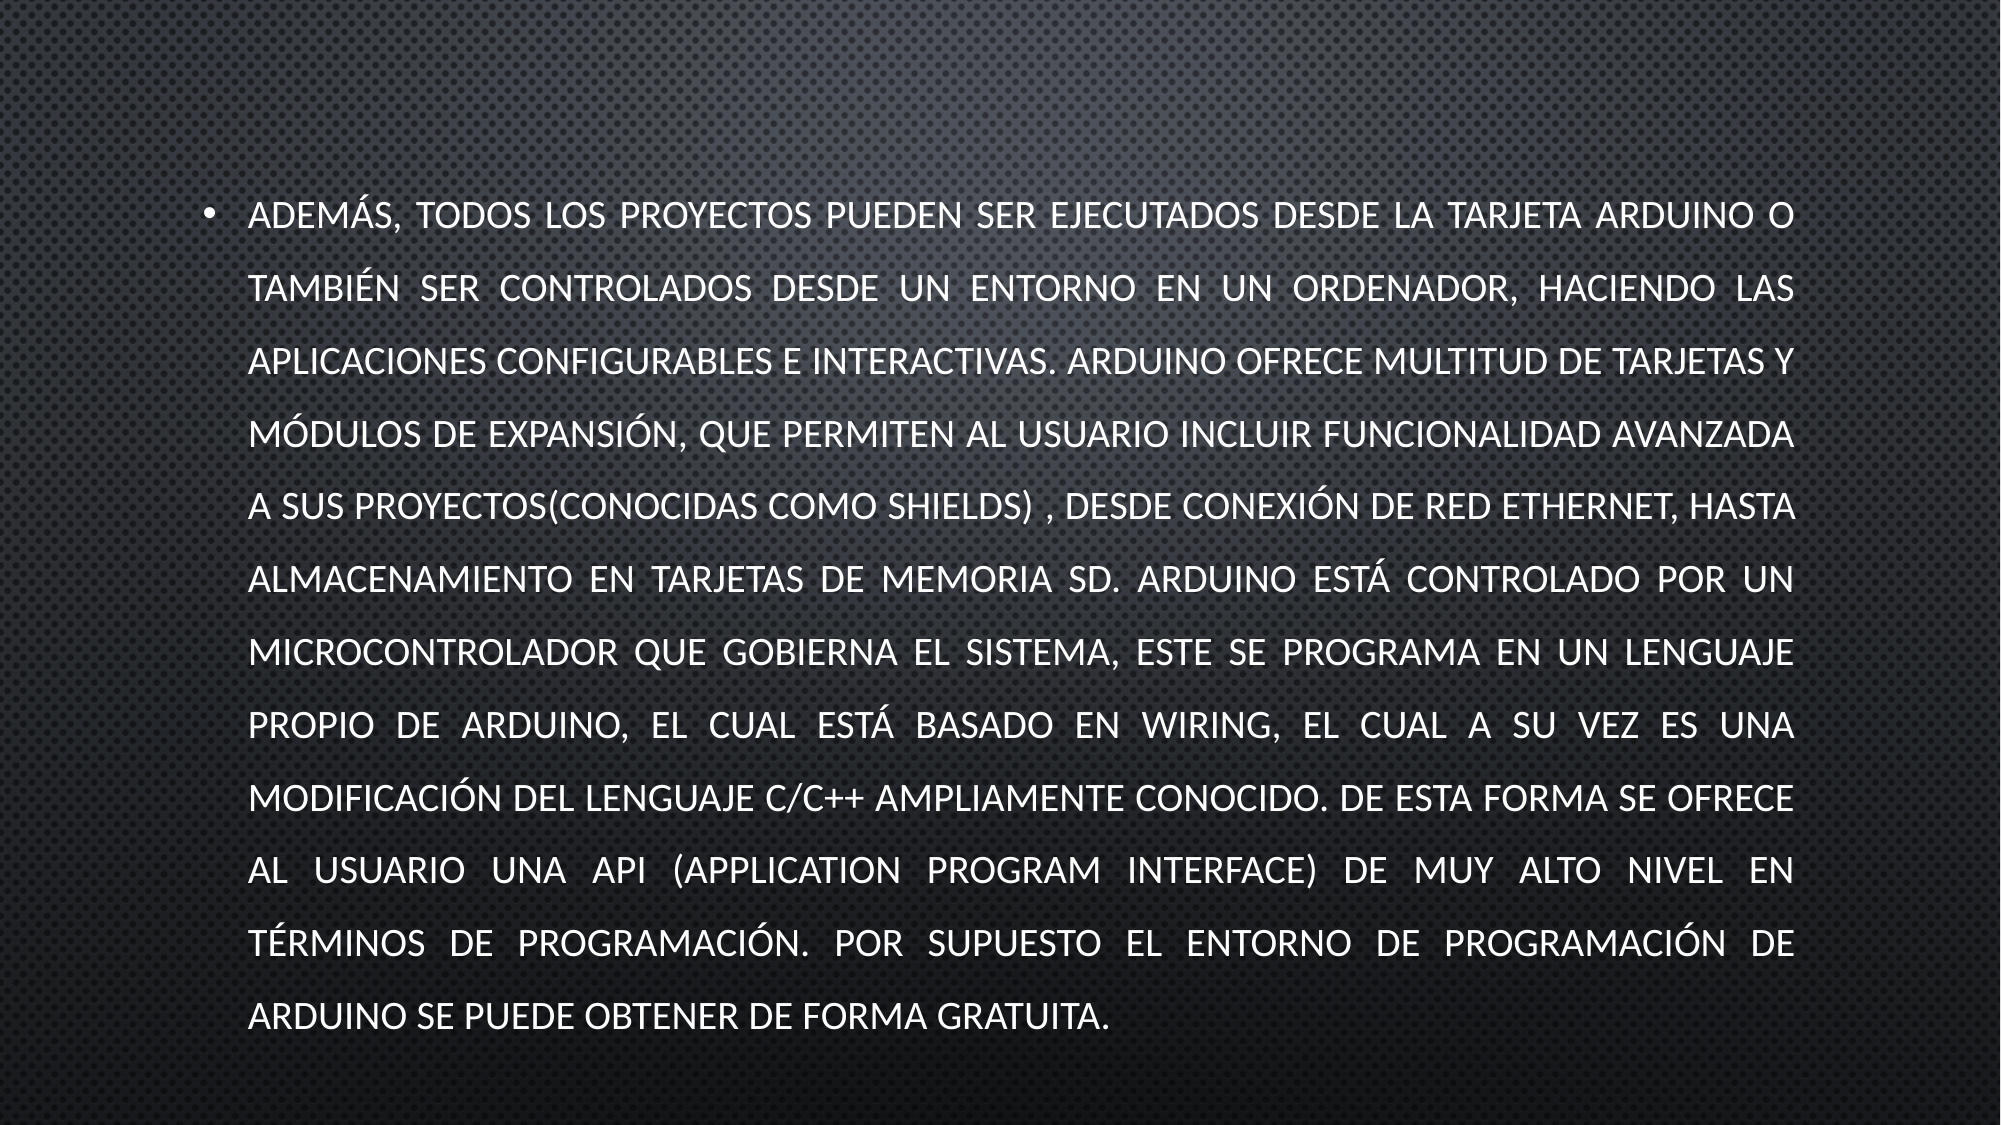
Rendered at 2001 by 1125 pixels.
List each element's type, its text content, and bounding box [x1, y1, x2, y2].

list además, todos los proyectos pueden ser ejecutados desde la tarjeta arduino o también ser controlados desde un entorno en un ordenador, haciendo las aplicaciones configurables e interactivas. Arduino ofrece multitud de tarjetas y módulos de expansión, que permiten al usuario incluir funcionalidad avanzada a sus proyectos(conocidas como shields) , desde conexión de red ethernet, hasta almacenamiento en tarjetas de memoria sd. arduino está controlado por un microcontrolador que gobierna el sistema, este se programa en un lenguaje propio de Arduino, el cual está basado en wiring, el cual a su vez es una modificación del lenguaje c/c++ ampliamente conocido. de esta forma se ofrece al usuario una api (application program interface) de muy alto nivel en términos de programación. por supuesto el entorno de programación de Arduino se puede obtener de forma gratuita. [187, 156, 1813, 1047]
